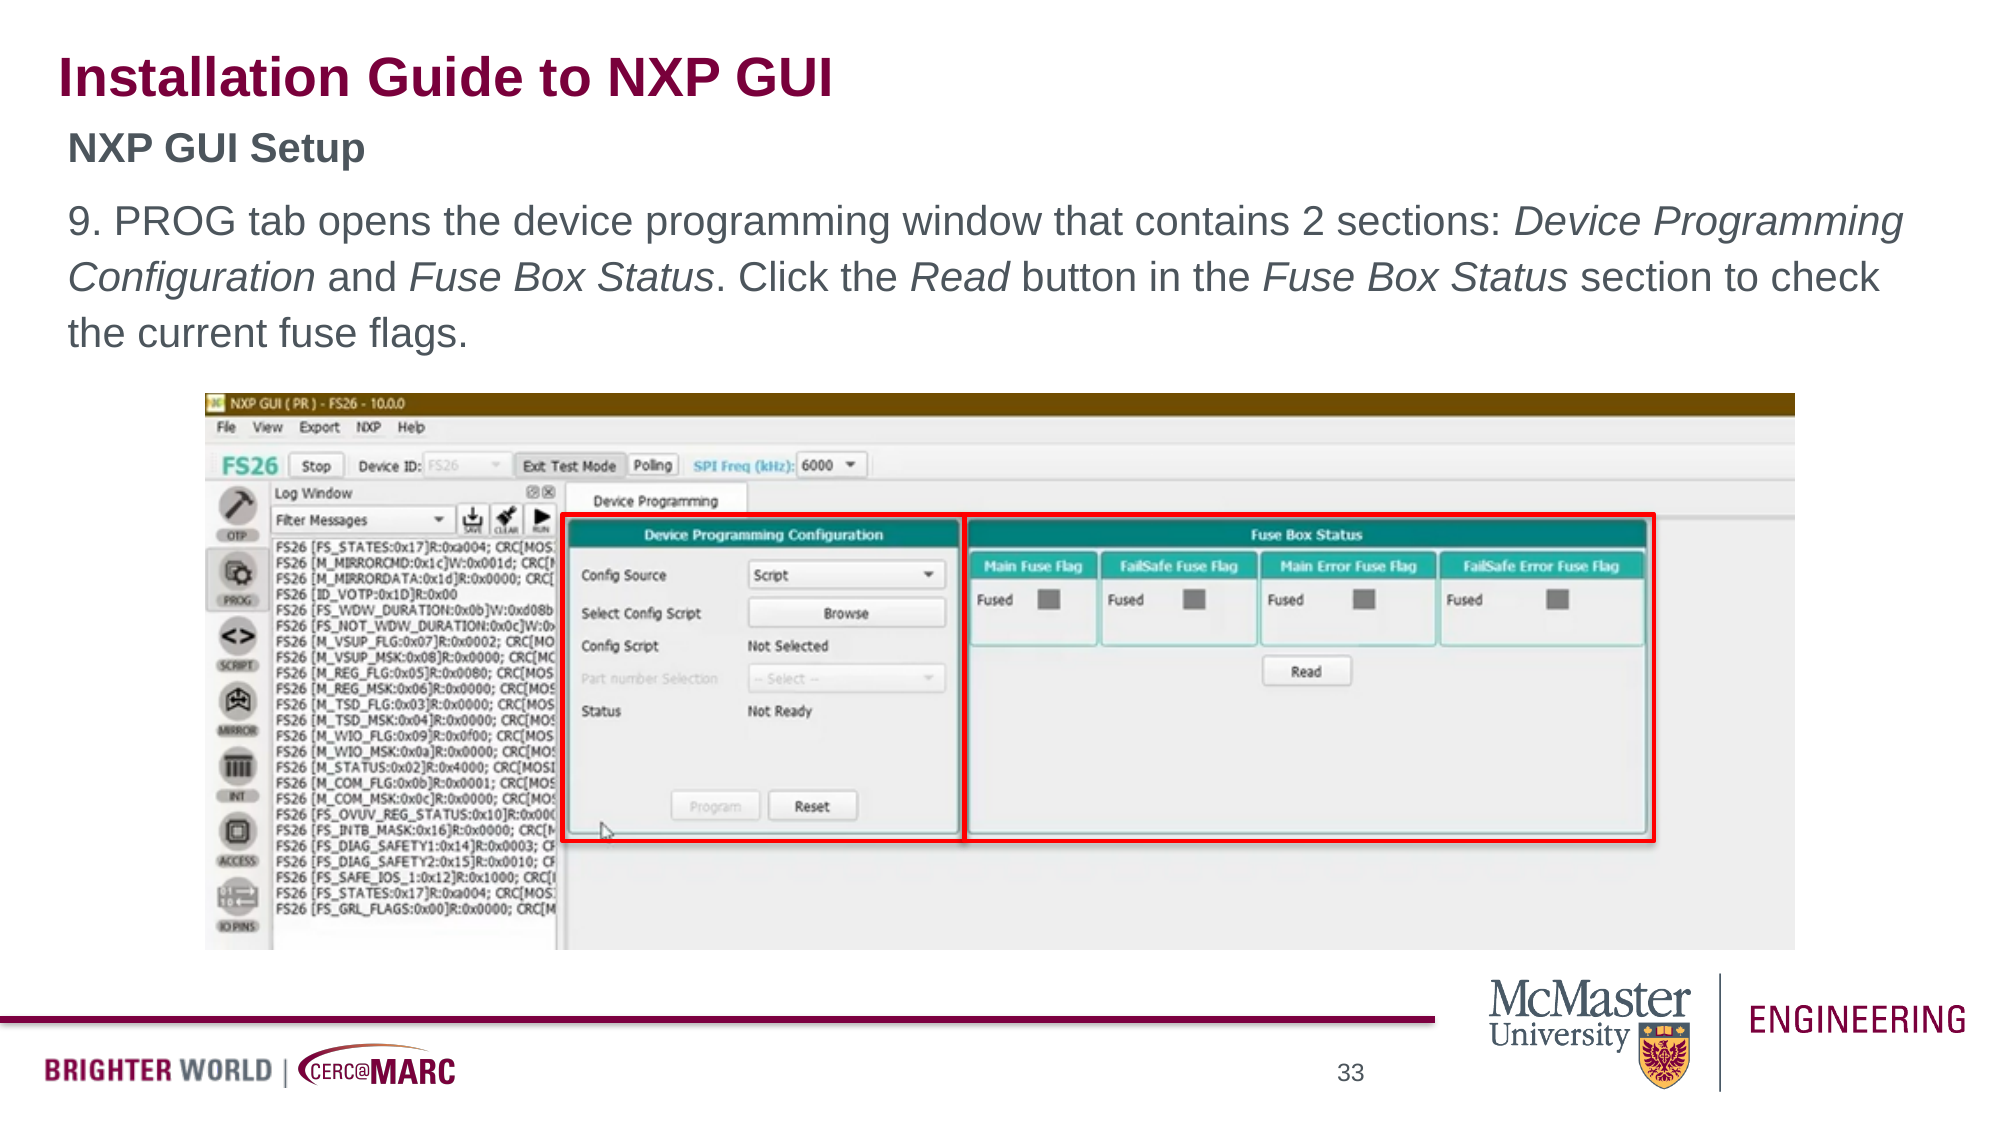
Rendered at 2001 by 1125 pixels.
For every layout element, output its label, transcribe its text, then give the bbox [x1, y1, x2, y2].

picture [43, 1031, 465, 1097]
list NXP GUI Setup 9. PROG tab opens the device programming window that contains 2 sections: Device Programming Configuration and Fuse Box Status. Click the Read button in the Fuse Box Status section to check the current fuse flags. [44, 106, 1965, 342]
picture [204, 393, 1796, 950]
slide_number 33 [1260, 1041, 1365, 1101]
title Installation Guide to NXP GUI [43, 0, 1965, 106]
picture [1488, 973, 1965, 1092]
